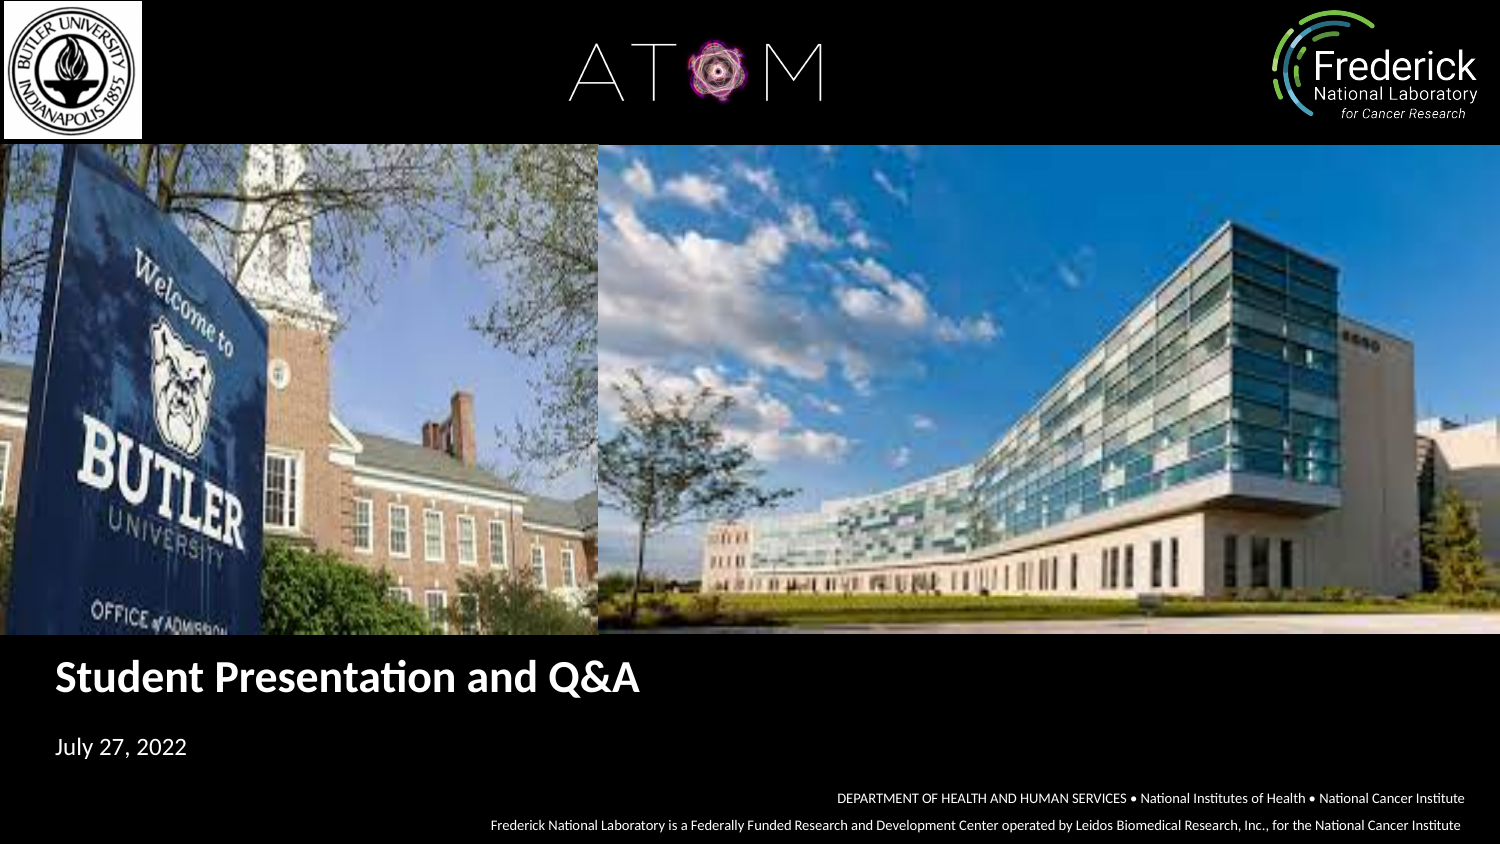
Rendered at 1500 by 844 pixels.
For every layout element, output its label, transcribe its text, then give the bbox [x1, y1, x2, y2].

text_box July 27, 2022 [53, 728, 317, 761]
picture [3, 1, 143, 139]
picture [557, 34, 835, 110]
text_box DEPARTMENT OF HEALTH AND HUMAN SERVICES • National Institutes of Health • National Cancer Institute Frederick National Laboratory is a Federally Funded Research and Development Center operated by Leidos Biomedical Research, Inc., for the National Cancer Institute [488, 786, 1500, 834]
text_box Student Presentation and Q&A [53, 645, 1447, 703]
picture [0, 143, 1500, 635]
picture [1271, 10, 1478, 123]
